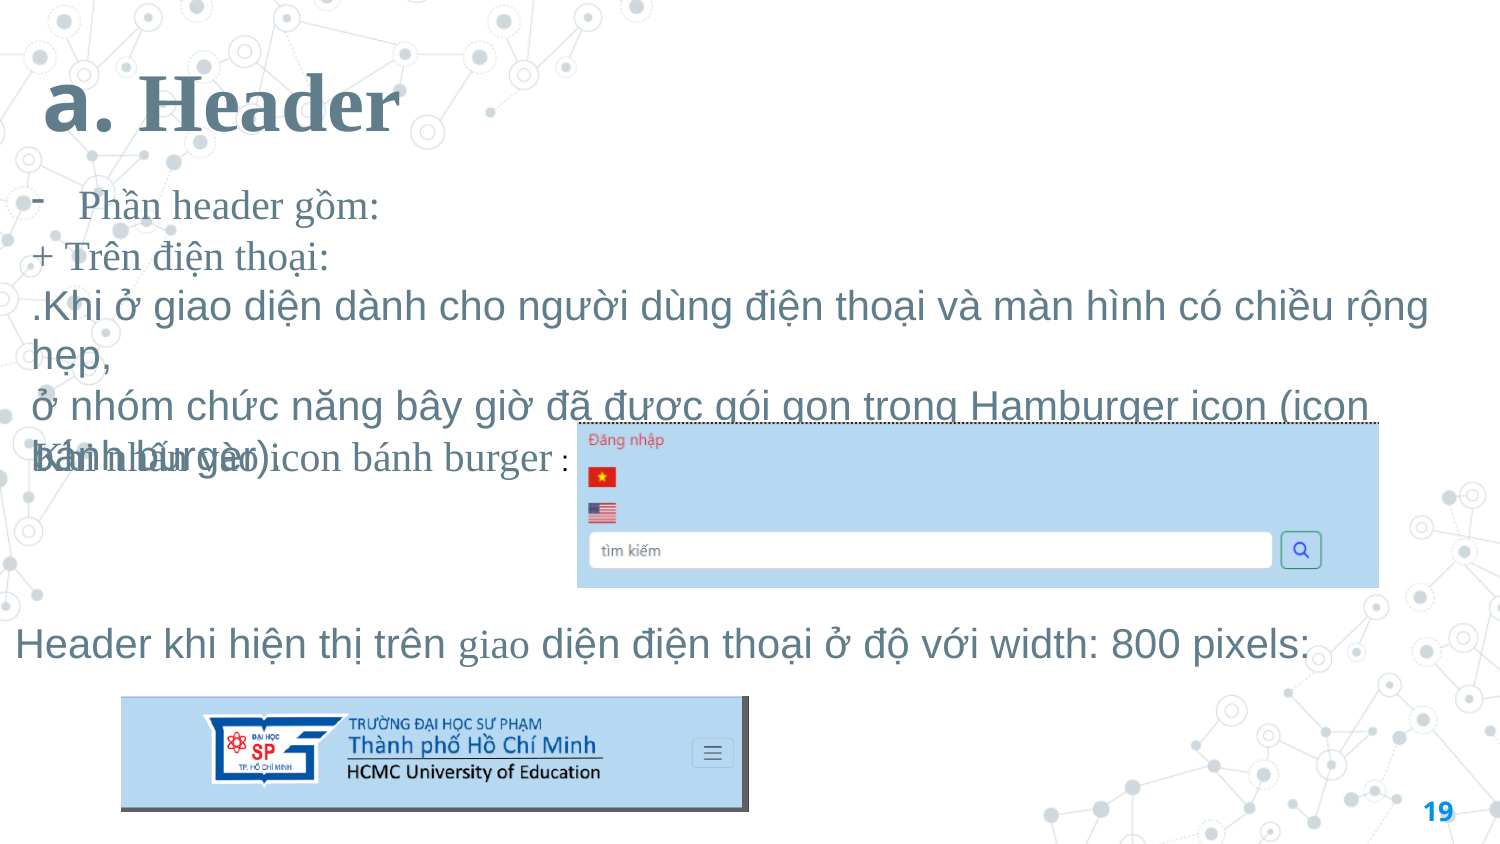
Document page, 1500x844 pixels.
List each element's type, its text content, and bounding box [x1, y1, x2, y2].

text_box Header khi hiện thị trên giao diện điện thoại ở độ với width: 800 pixels: [0, 609, 1411, 675]
title a. Header [27, 25, 771, 163]
picture [0, 0, 1500, 844]
subtitle Phần header gồm: + Trên điện thoại: .Khi ở giao diện dành cho người dùng điện thoại và màn hình có chiều rộng hẹp, ở nhóm chức năng bây giờ đã được gói gọn trong Hamburger icon (icon bánh burger). [16, 163, 1458, 433]
text_box Khi nhấn vào icon bánh burger : [18, 422, 575, 488]
slide_number 19 [1378, 779, 1469, 844]
